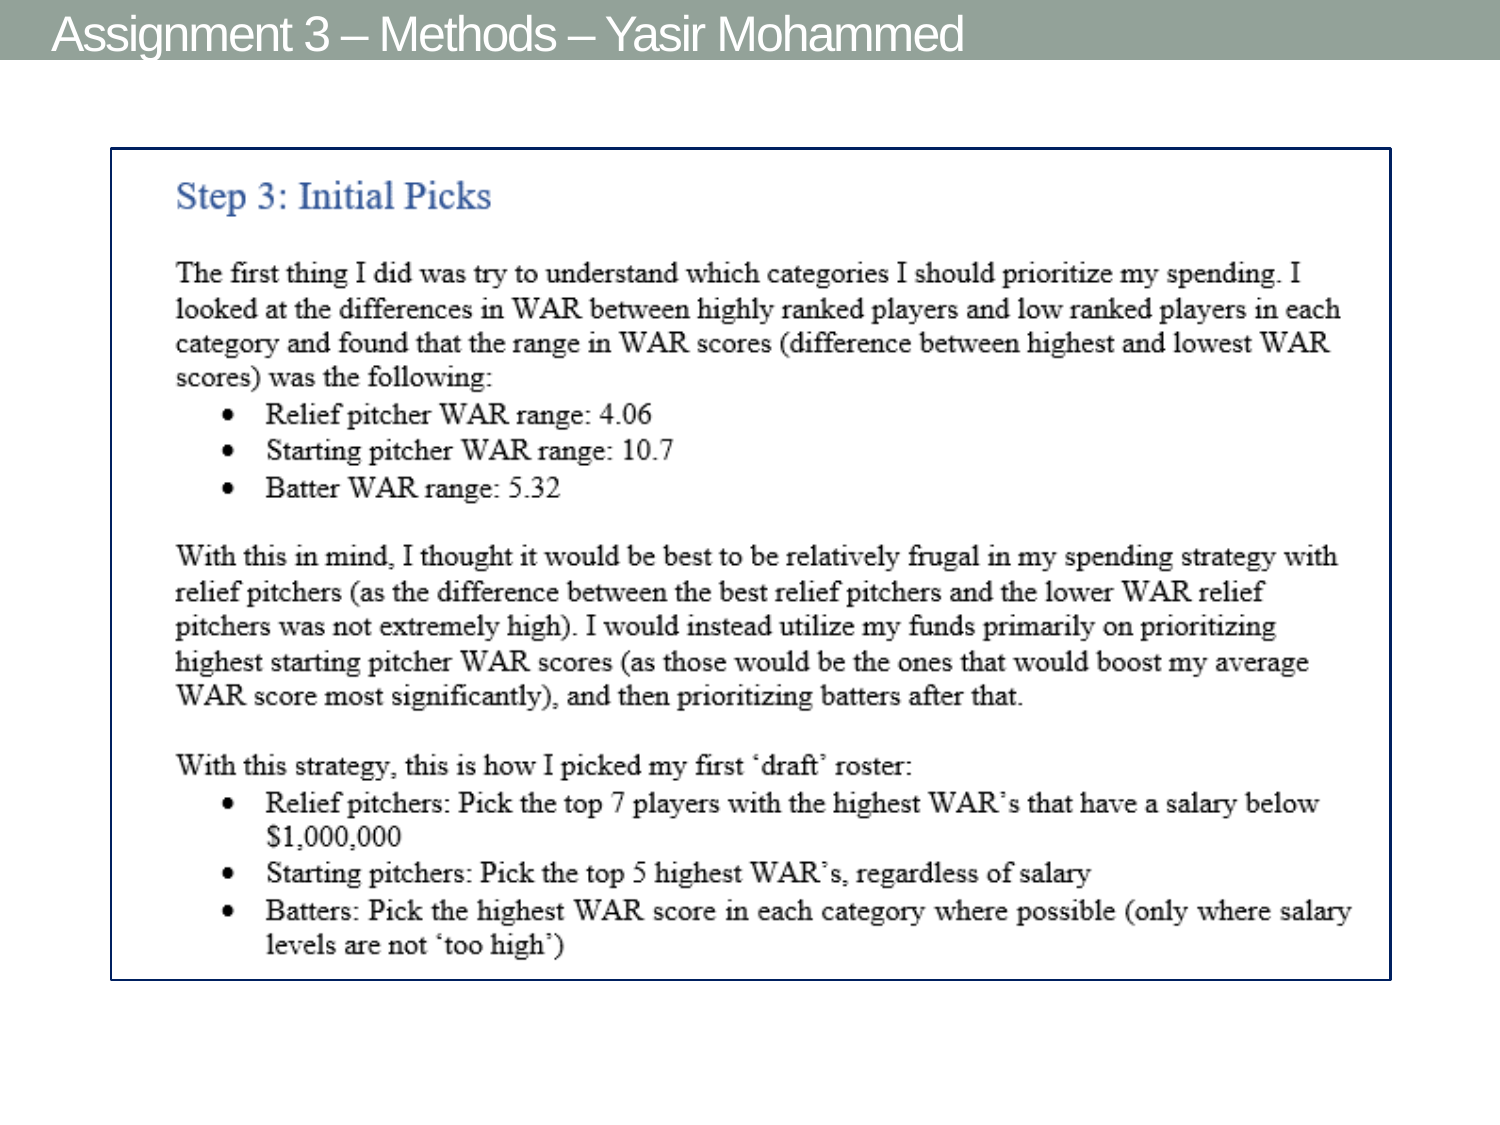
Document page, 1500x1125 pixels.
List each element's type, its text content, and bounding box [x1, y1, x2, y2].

picture [112, 149, 1390, 980]
title Assignment 3 – Methods – Yasir Mohammed [35, 0, 1468, 113]
